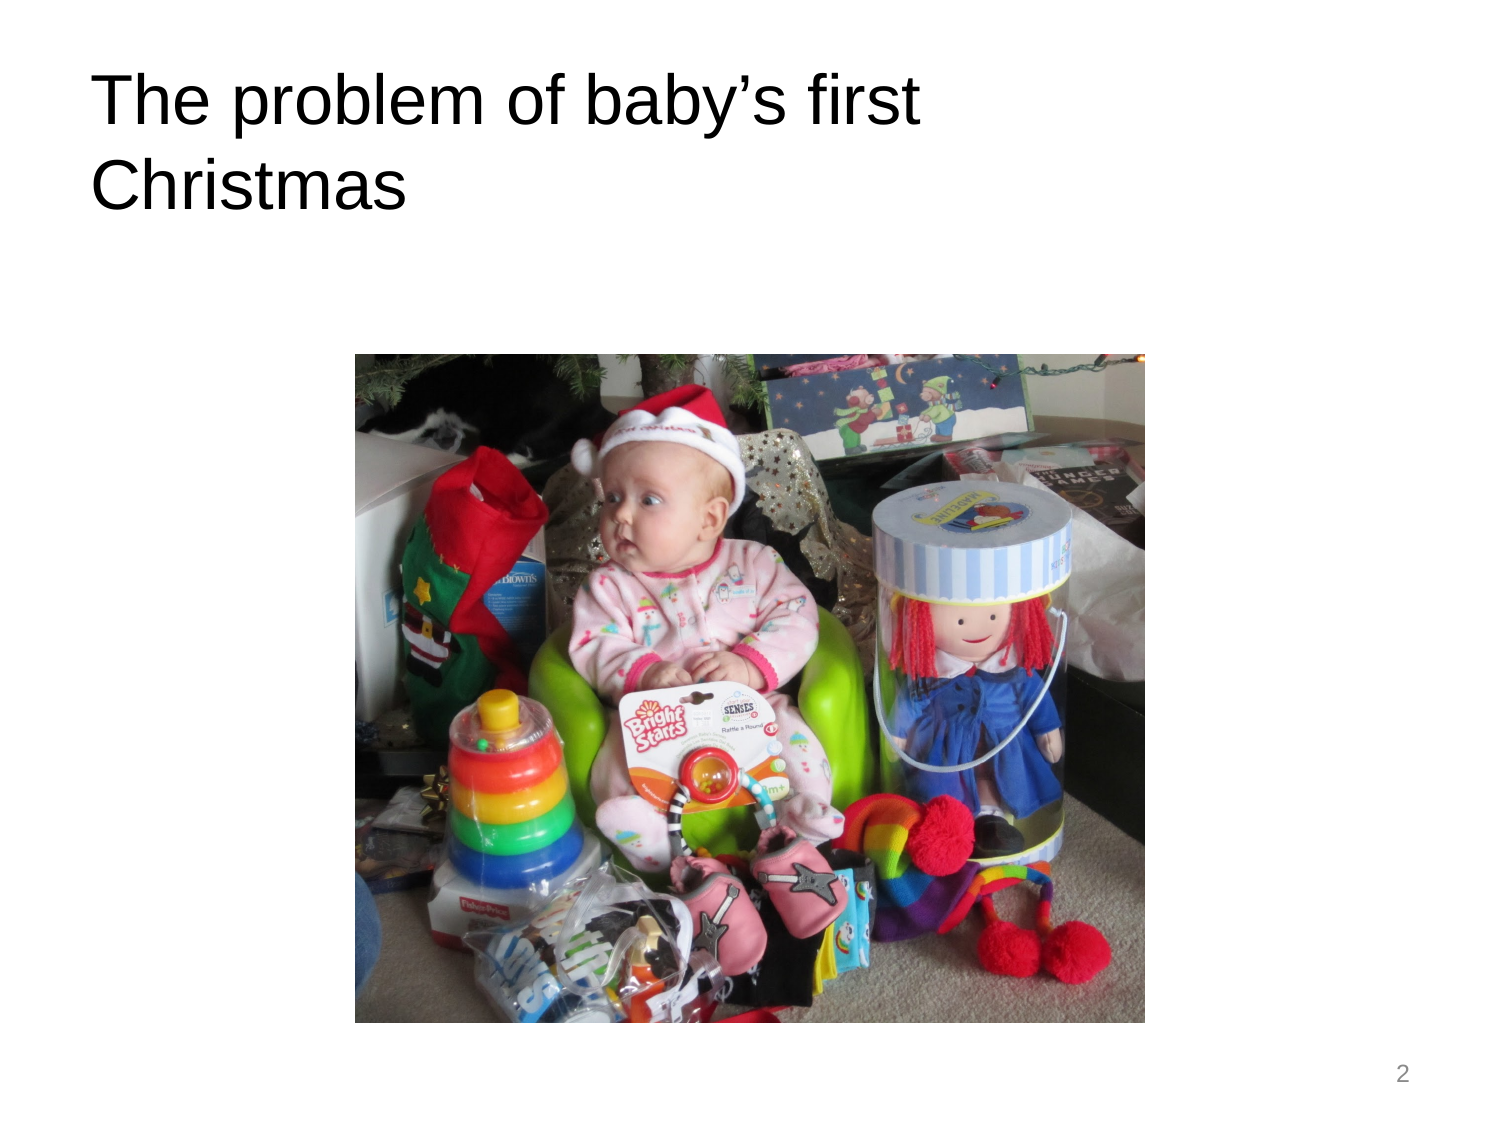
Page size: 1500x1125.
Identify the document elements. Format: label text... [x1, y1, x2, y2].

title The problem of baby’s first Christmas [75, 45, 954, 233]
picture [355, 353, 1145, 1024]
slide_number 2 [1074, 1042, 1425, 1103]
